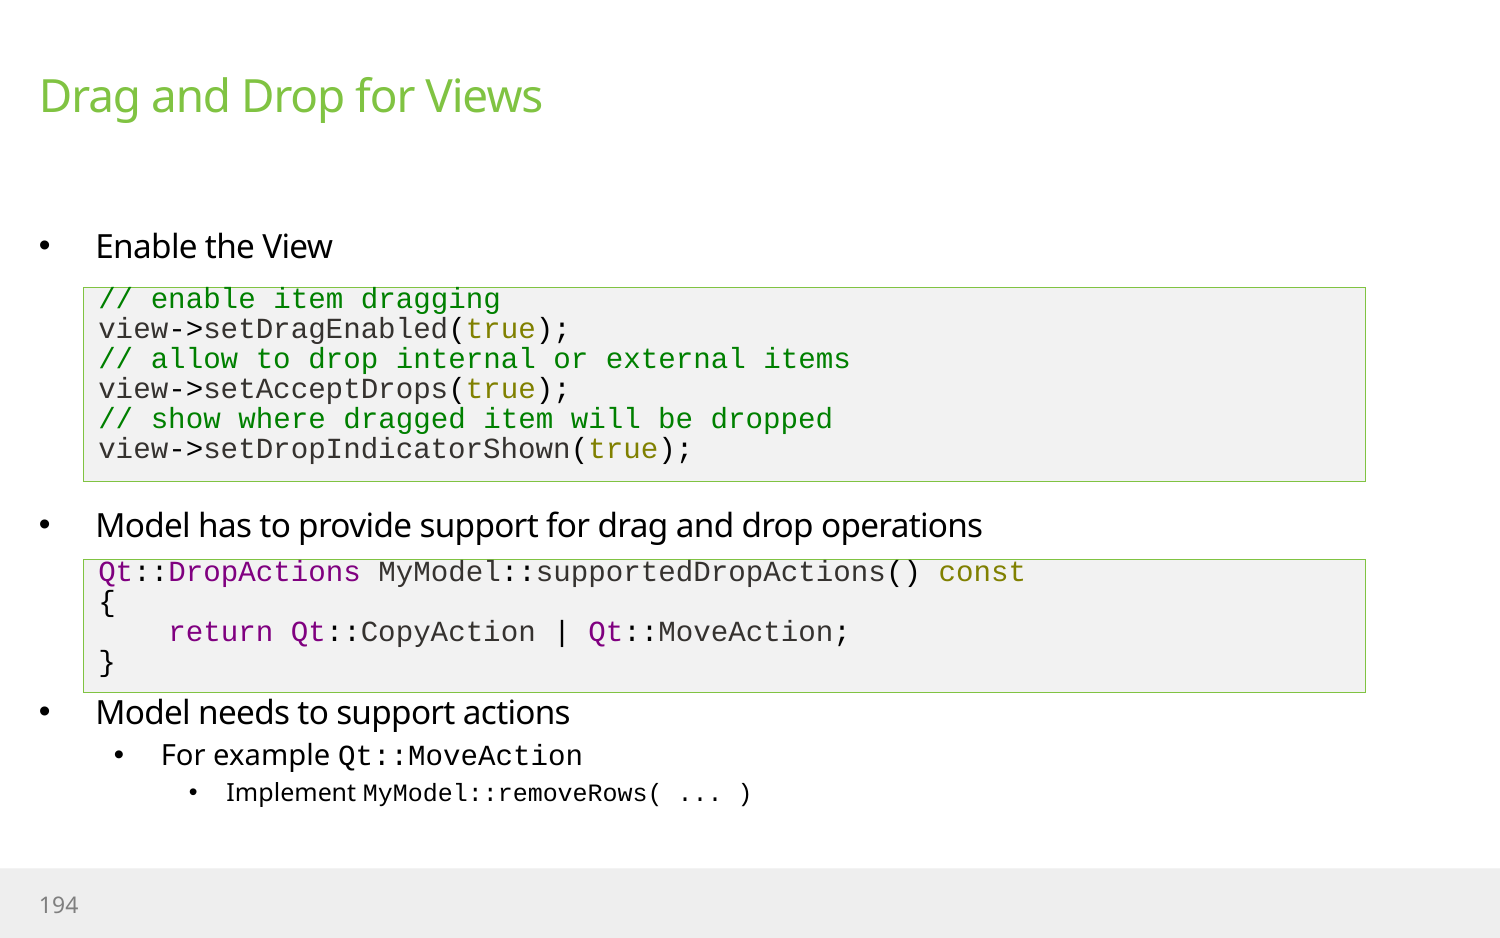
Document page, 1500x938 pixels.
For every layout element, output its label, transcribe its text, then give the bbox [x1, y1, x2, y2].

title Drag and Drop for Views [39, 66, 1052, 195]
text_box Qt::DropActions MyModel::supportedDropActions() const { return Qt::CopyAction | Qt::MoveAction; } [83, 559, 1366, 693]
text_box // enable item dragging view->setDragEnabled(true); // allow to drop internal or external items view->setAcceptDrops(true); // show where dragged item will be dropped view->setDropIndicatorShown(true); [83, 287, 1366, 482]
list Enable the View Model has to provide support for drag and drop operations Model needs to support actions For example Qt::MoveAction Implement MyModel::removeRows( ... ) [39, 224, 1471, 846]
slide_number 194 [39, 892, 410, 921]
